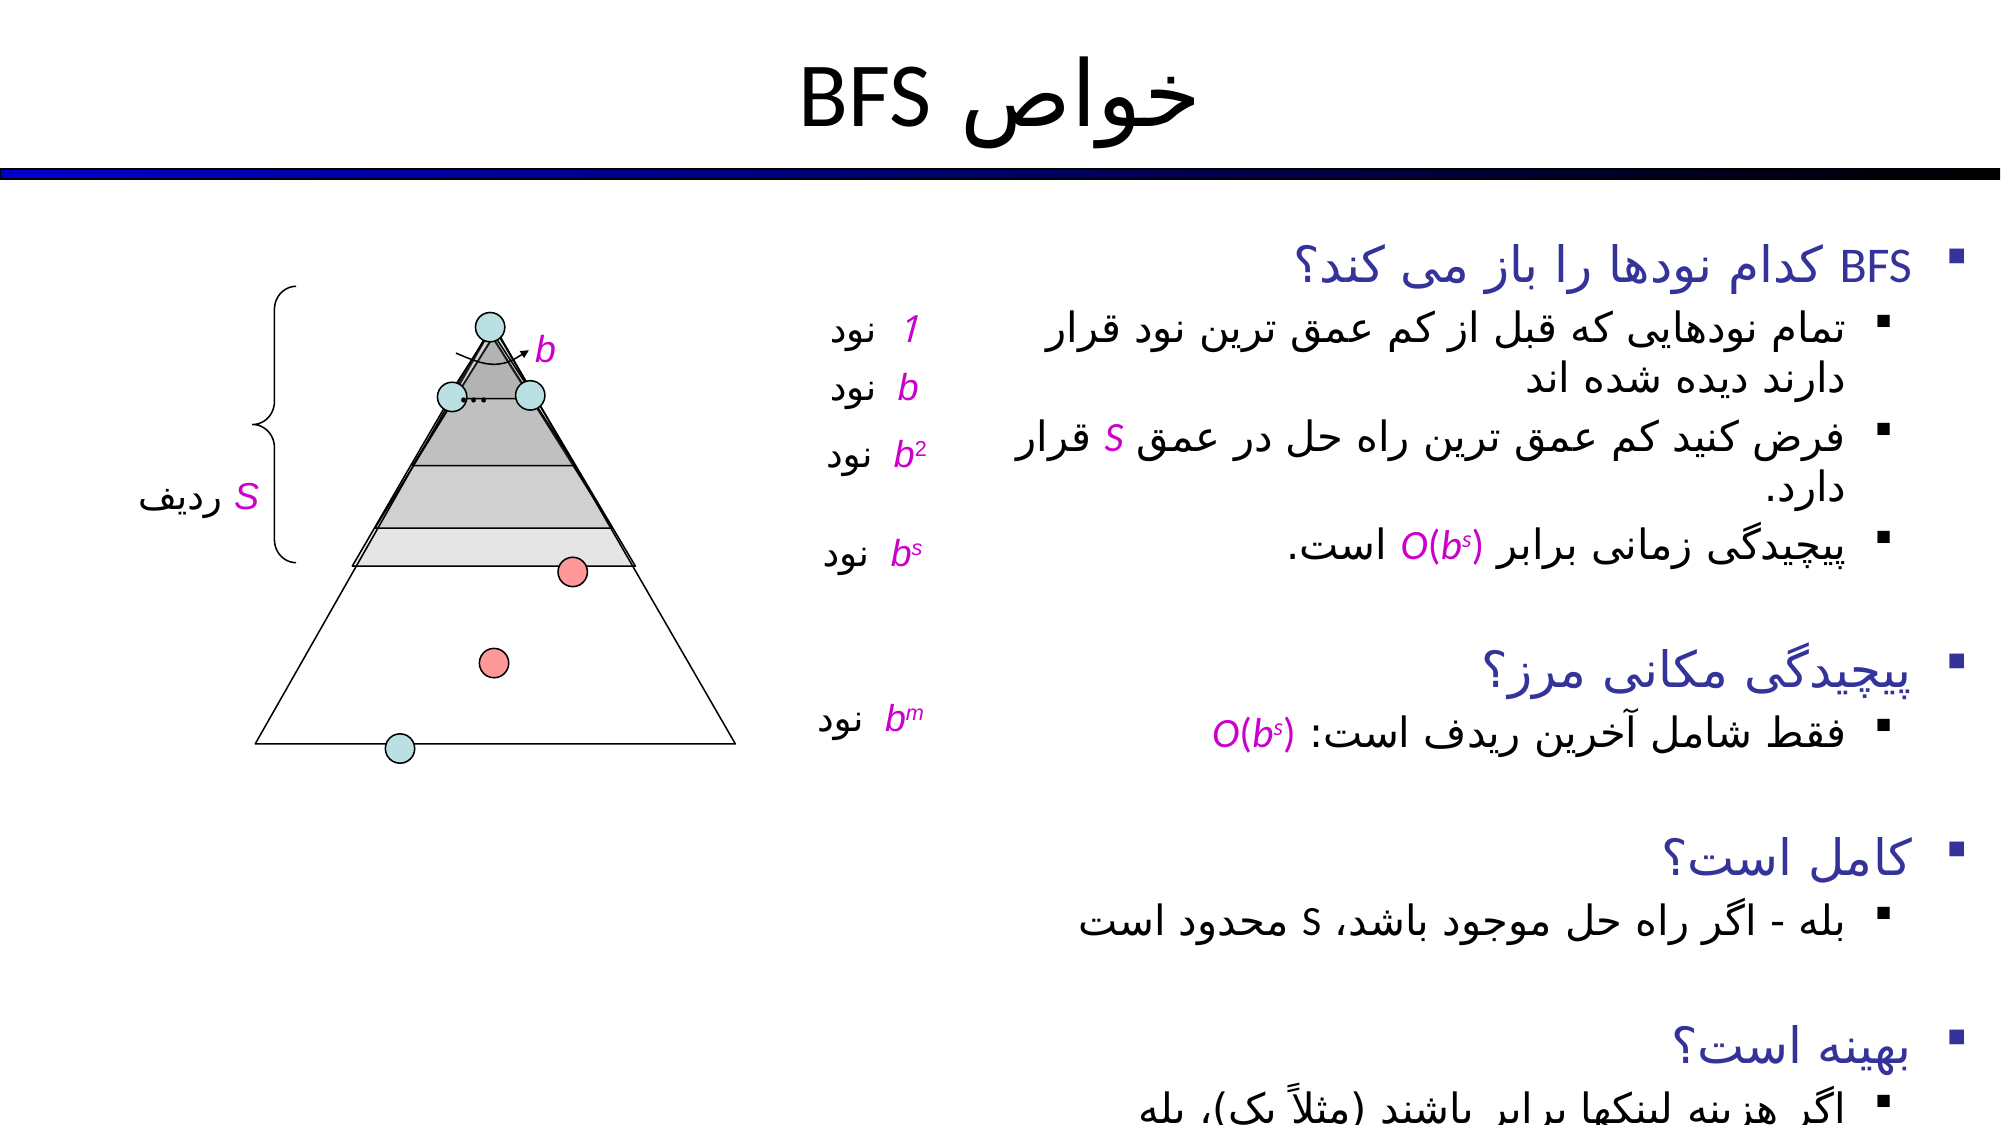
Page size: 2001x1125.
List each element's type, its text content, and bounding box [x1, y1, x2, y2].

text_box [352, 528, 376, 567]
title خواص BFS [0, 0, 2000, 184]
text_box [437, 312, 571, 419]
text_box [385, 733, 415, 764]
text_box b2 نود [758, 422, 942, 483]
text_box bs نود [697, 521, 938, 582]
text_box bm نود [699, 686, 939, 747]
text_box 1 نود [750, 297, 934, 355]
list BFS کدام نودها را باز می کند؟ تمام نودهایی که قبل از کم عمق ترین نود قرار دارند دیده شده اند فرض کنید کم عمق ترین راه حل در عمق S قرار دارد. پیچیدگی زمانی برابر O(bs) است. پیچیدگی مکانی مرز؟ فقط شامل آخرین ریدف است: O(bs) کامل است؟ بله - اگر راه حل موجود باشد، S محدود است بهینه است؟ اگر هزینه لینکها برابر باشند (مثلاً یک)، بله [937, 225, 1984, 1002]
text_box [558, 557, 588, 587]
text_box [255, 426, 702, 744]
text_box [252, 286, 297, 563]
text_box [479, 648, 509, 678]
text_box b نود [750, 355, 934, 416]
text_box S ردیف [66, 464, 275, 525]
